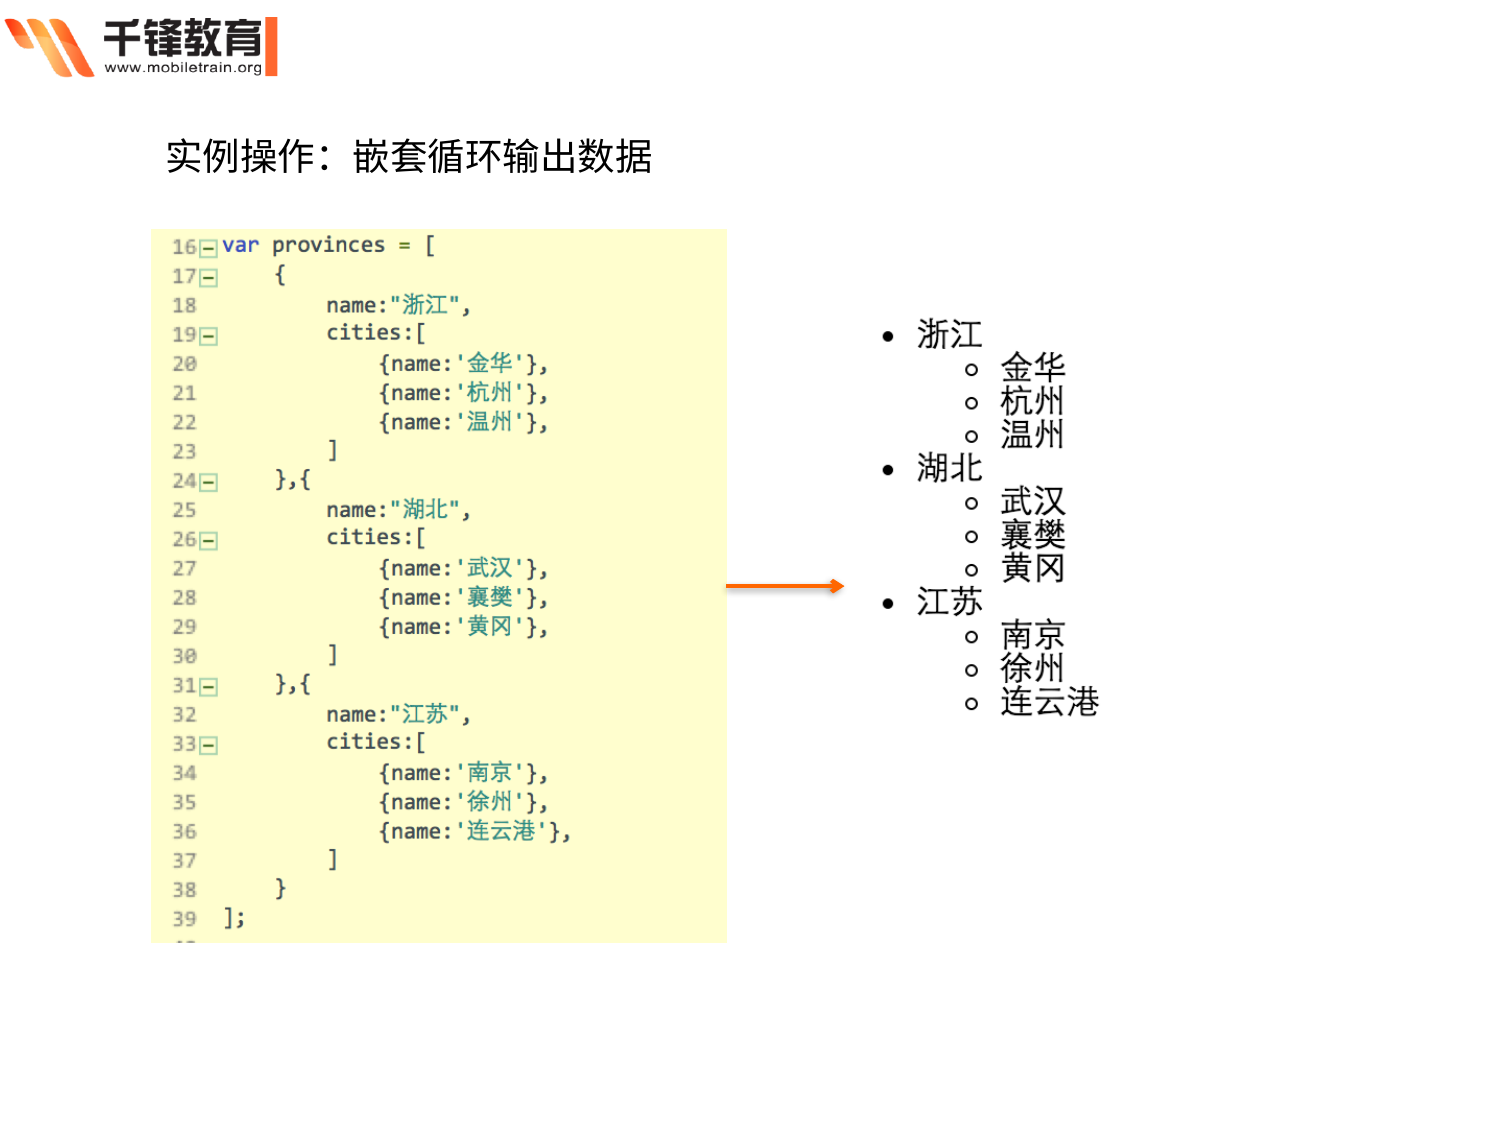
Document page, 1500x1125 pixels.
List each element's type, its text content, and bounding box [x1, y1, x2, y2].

text_box 实例操作：嵌套循环输出数据 [150, 125, 668, 186]
picture [820, 302, 1282, 826]
picture [151, 229, 727, 943]
picture [3, 18, 261, 79]
